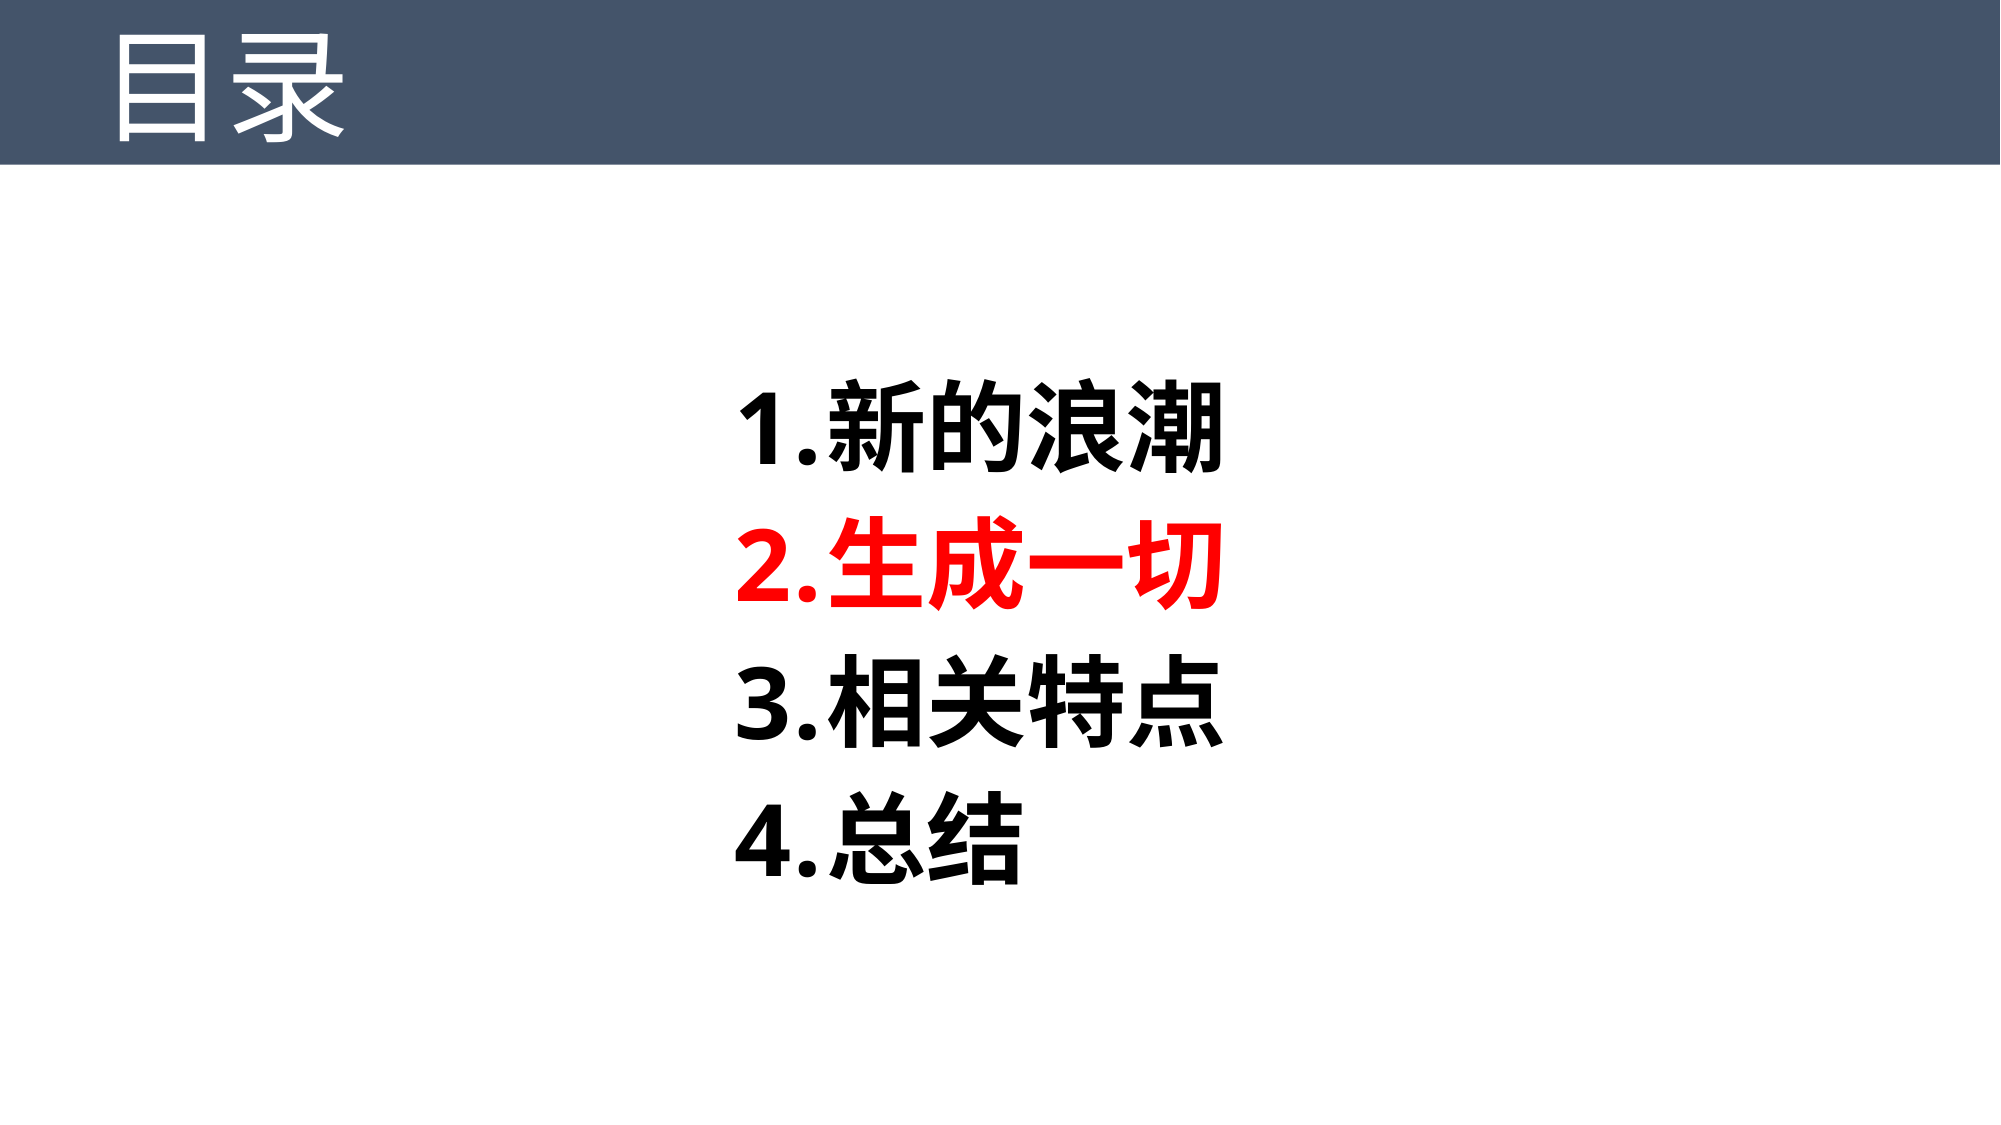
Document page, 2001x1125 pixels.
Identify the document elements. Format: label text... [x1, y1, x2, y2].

text_box 新的浪潮 生成一切 相关特点 总结 [720, 339, 1886, 904]
text_box 目录 [0, 0, 2000, 165]
